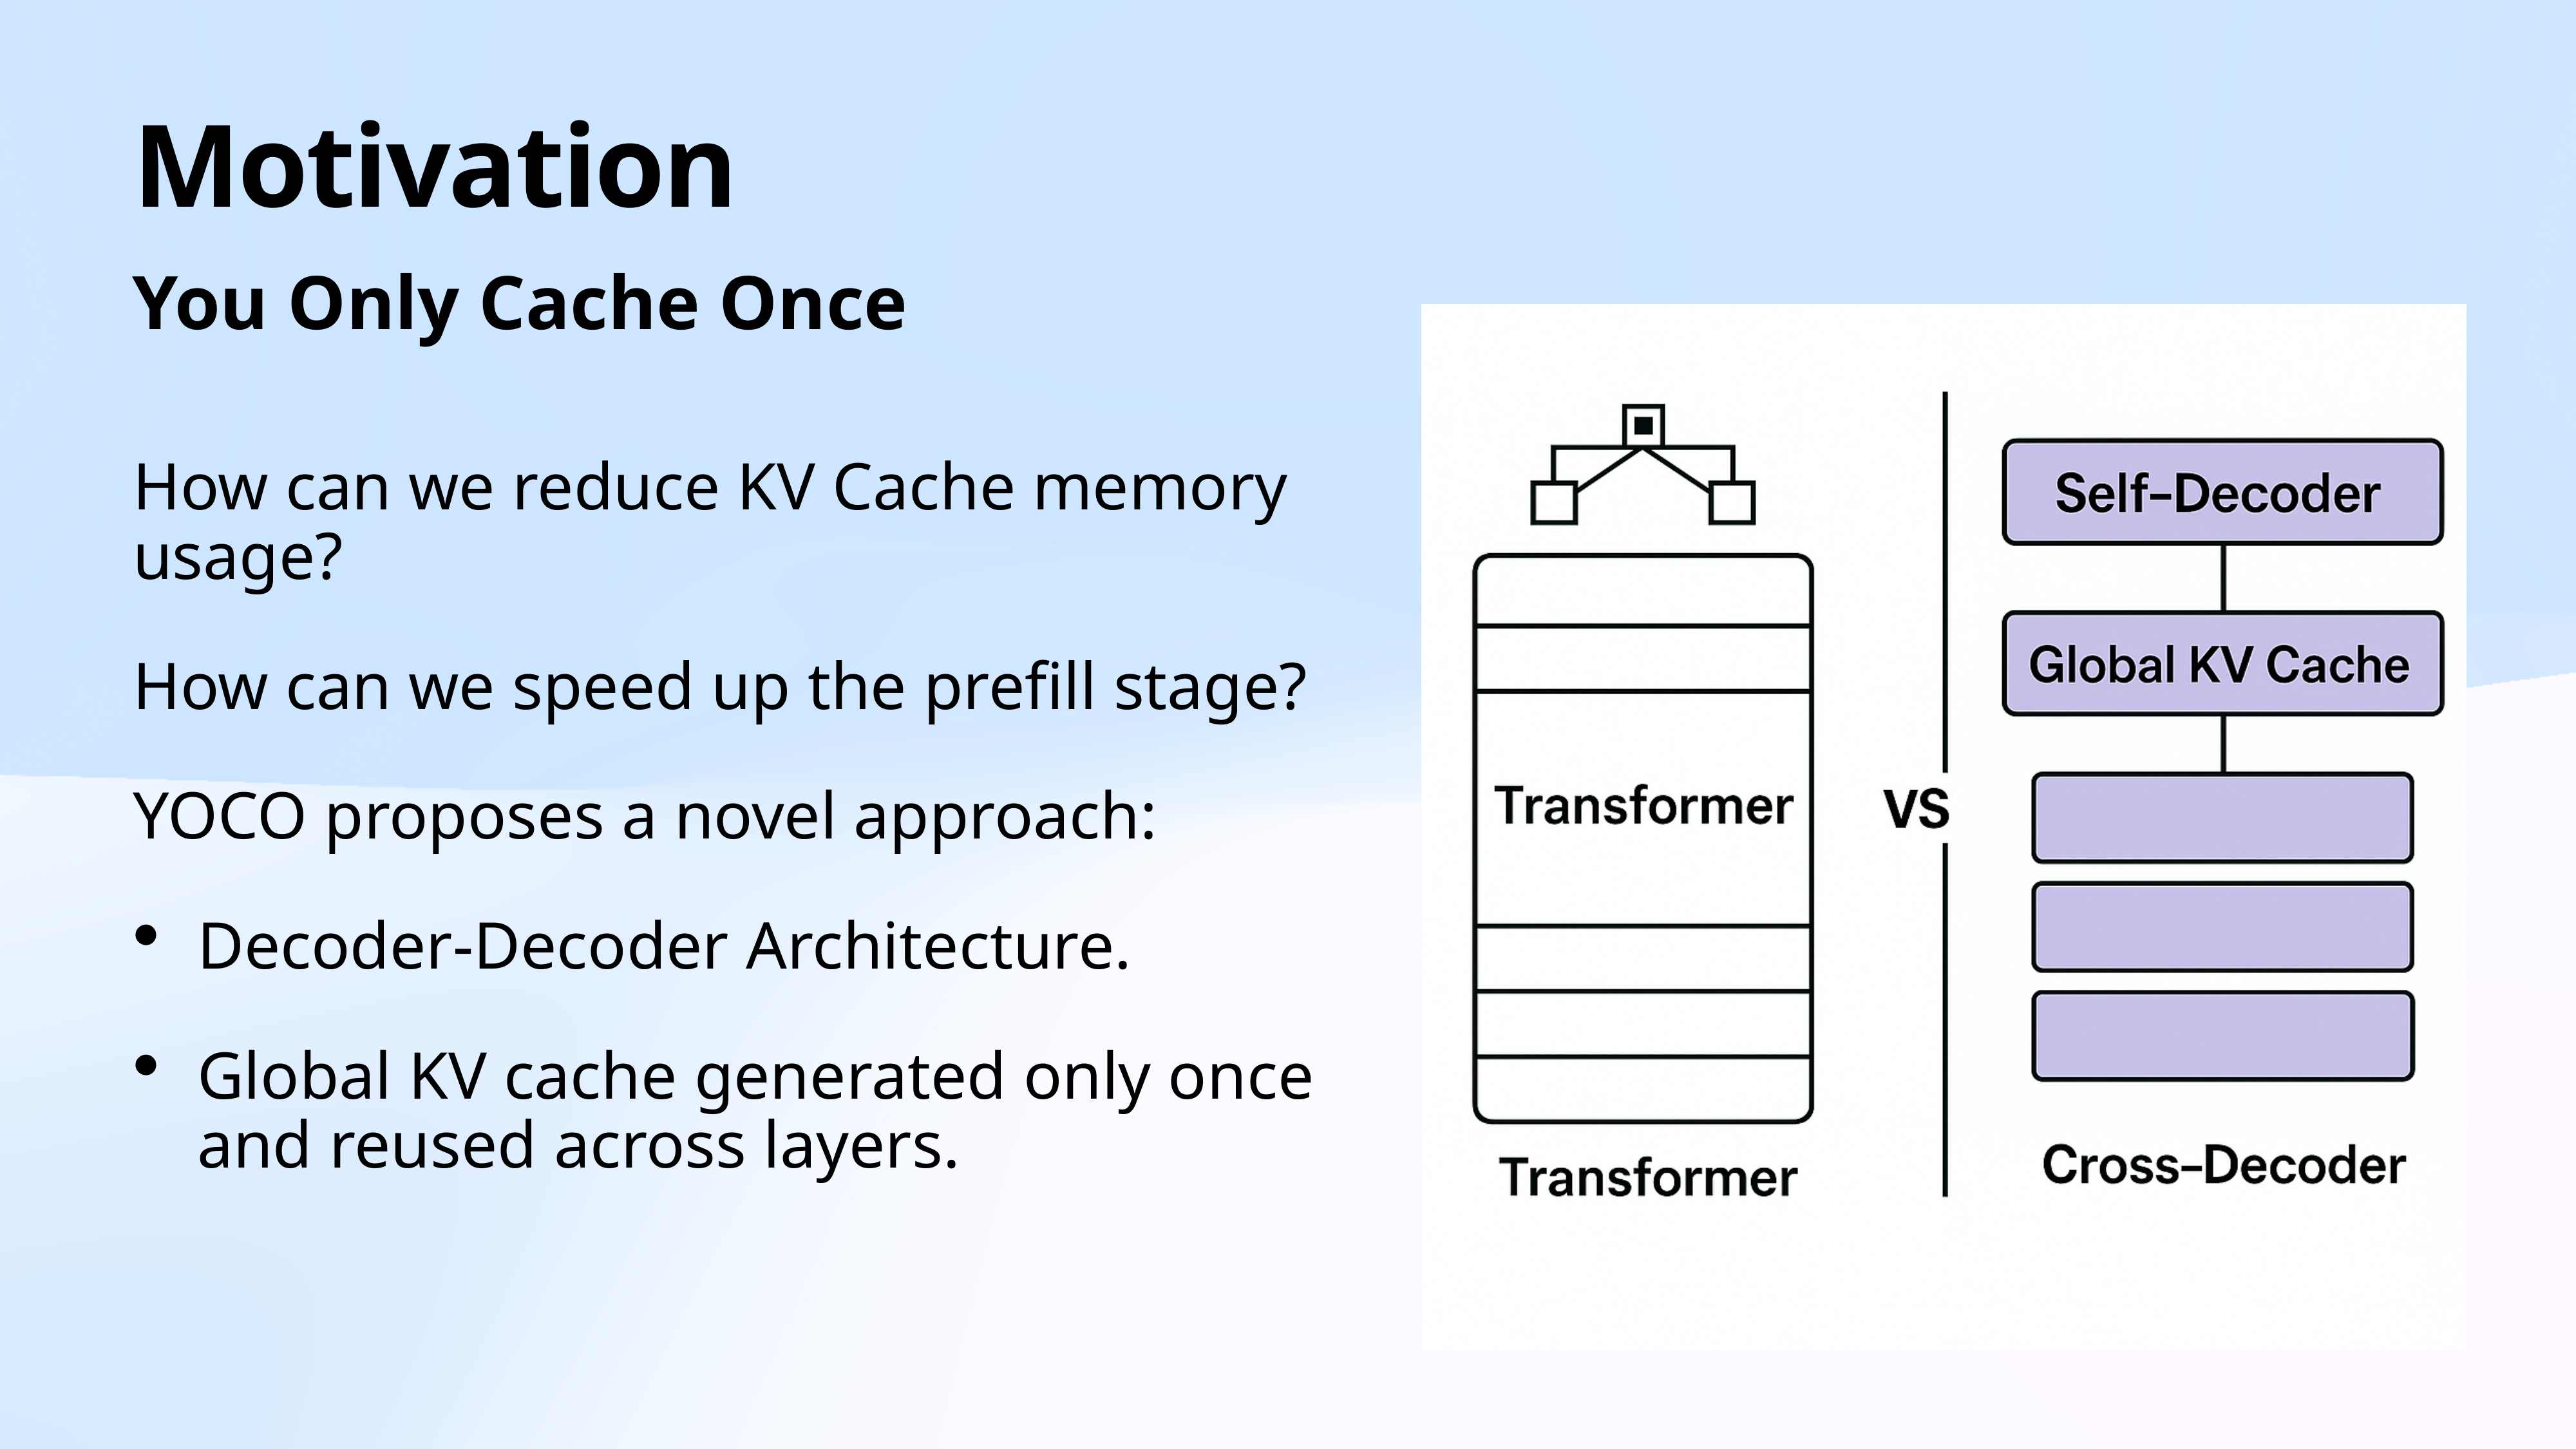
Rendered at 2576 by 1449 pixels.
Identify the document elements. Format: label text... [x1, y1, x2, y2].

picture [0, 0, 2576, 1449]
list How can we reduce KV Cache memory usage? How can we speed up the prefill stage? YOCO proposes a novel approach: Decoder-Decoder Architecture. Global KV cache generated only once and reused across layers. [127, 448, 1321, 1321]
title Motivation [127, 113, 2449, 250]
list You Only Cache Once [127, 250, 2449, 350]
